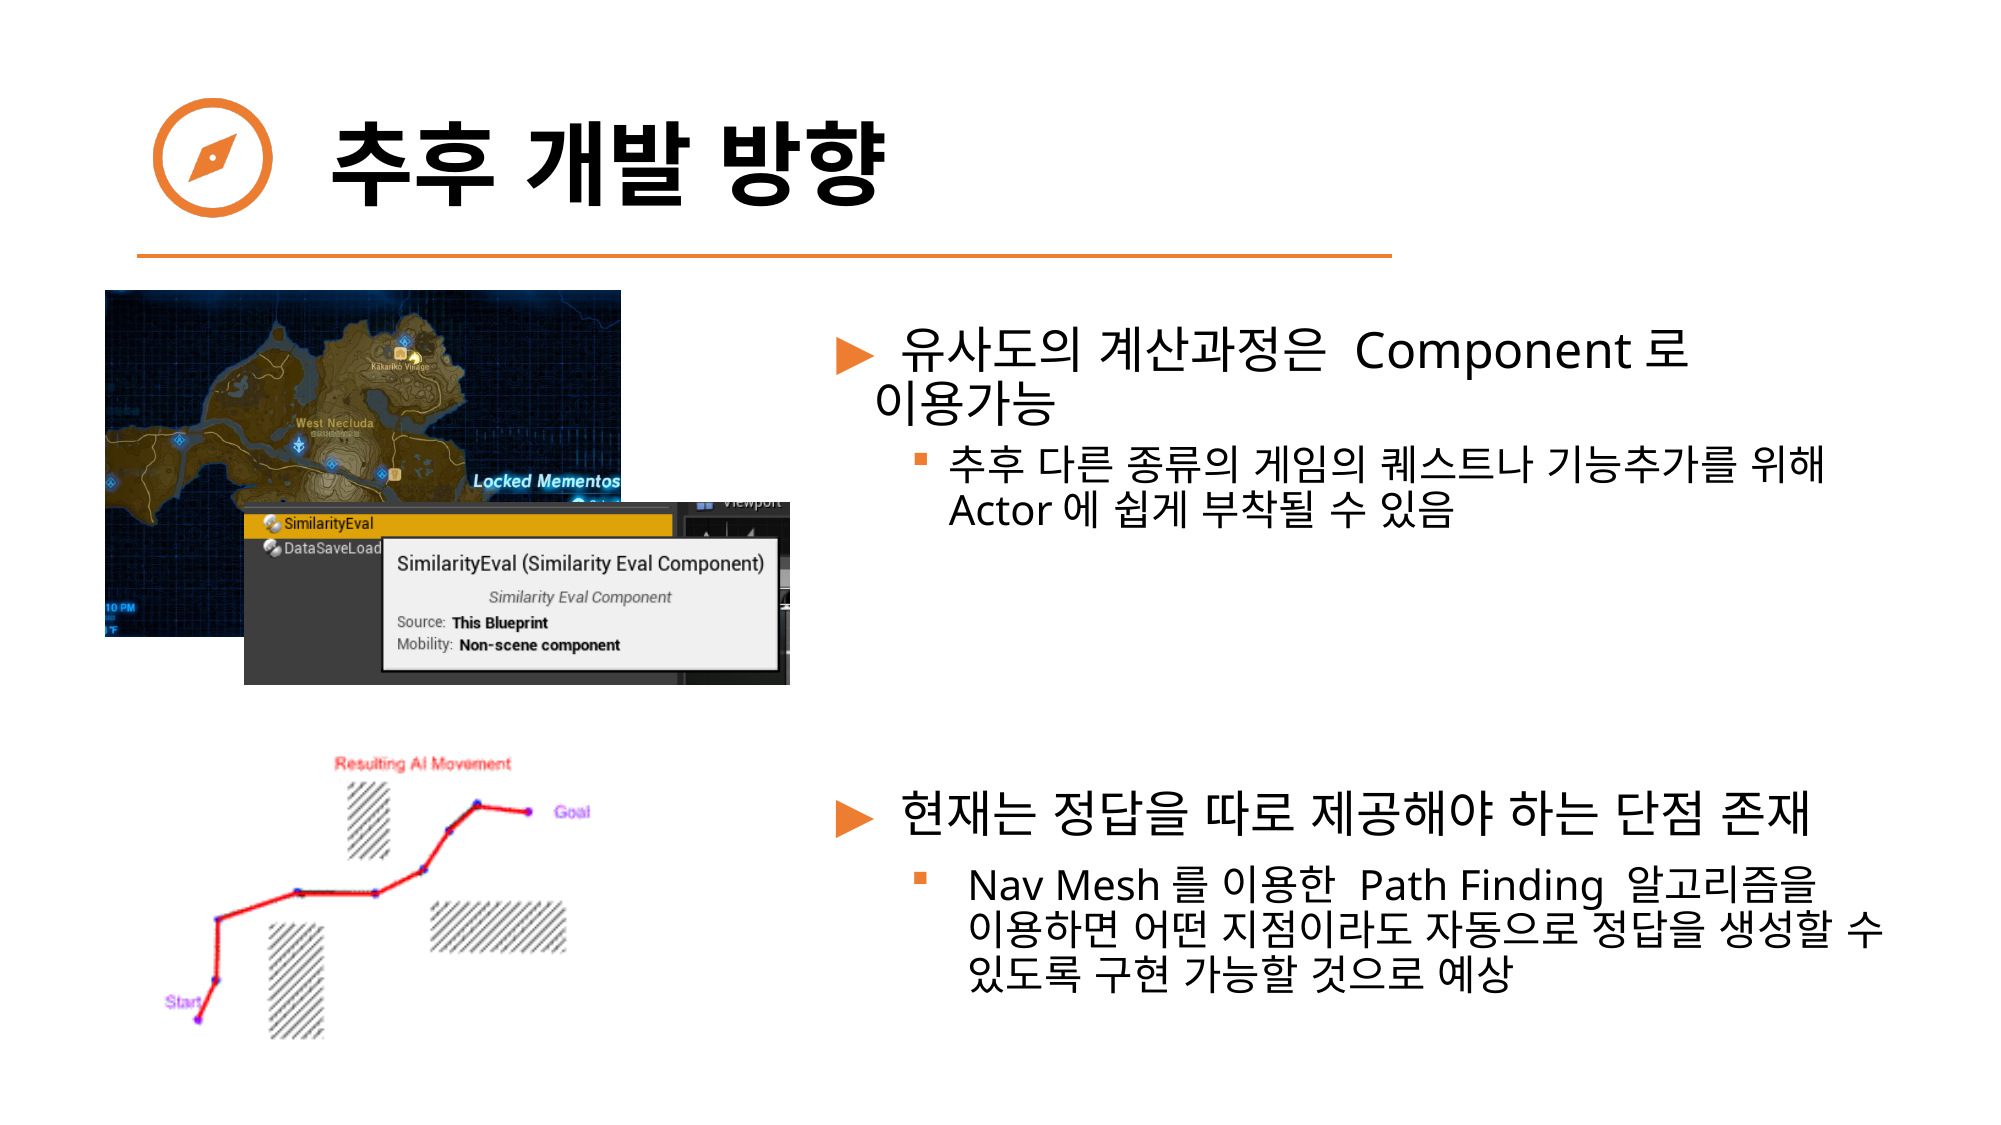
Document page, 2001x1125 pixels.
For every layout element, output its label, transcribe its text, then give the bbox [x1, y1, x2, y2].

picture [105, 290, 790, 685]
picture [142, 740, 671, 1080]
text_box 현재는 정답을 따로 제공해야 하는 단점 존재 Nav Mesh를 이용한 Path Finding 알고리즘을 이용하면 어떤 지점이라도 자동으로 정답을 생성할 수 있도록 구현 가능할 것으로 예상 [821, 781, 1947, 1007]
title 추후 개발 방향 [314, 59, 1863, 278]
picture [137, 82, 288, 233]
list 유사도의 계산과정은 Component로 이용가능 추후 다른 종류의 게임의 퀘스트나 기능추가를 위해 Actor에 쉽게 부착될 수 있음 [821, 318, 1895, 520]
